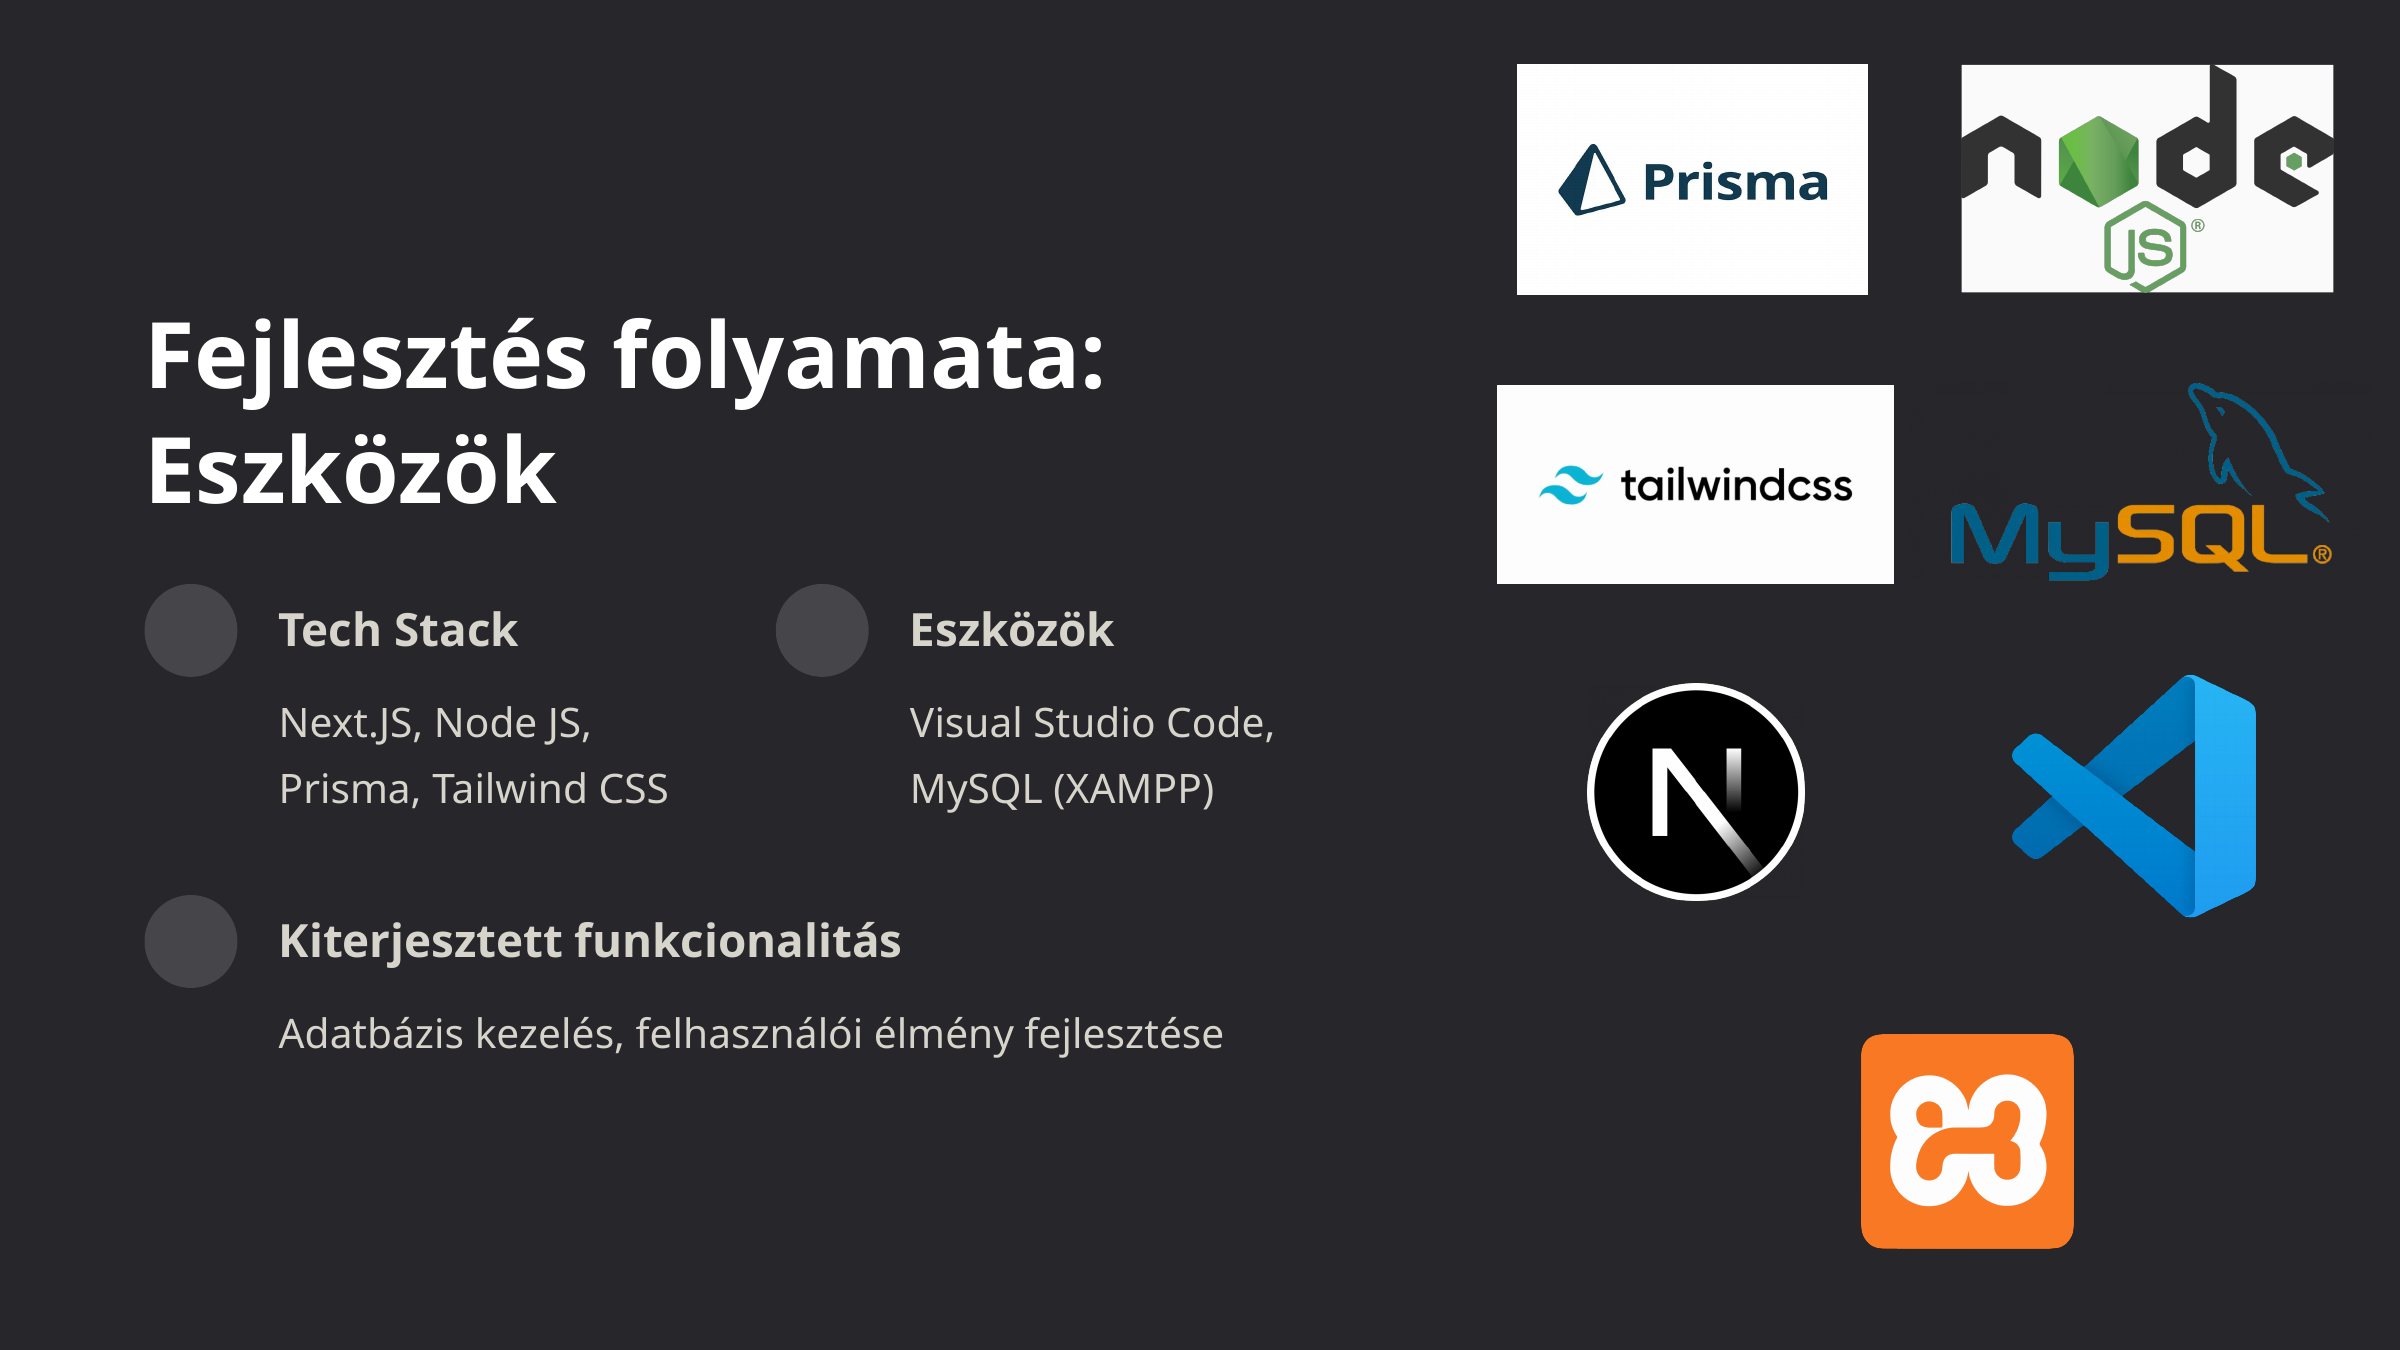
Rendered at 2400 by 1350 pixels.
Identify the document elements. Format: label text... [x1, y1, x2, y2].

picture [1517, 64, 1868, 295]
picture [1861, 1034, 2074, 1249]
text_box Adatbázis kezelés, felhasználói élmény fejlesztése [278, 991, 1356, 1058]
picture [1910, 382, 2373, 581]
text_box [144, 895, 238, 988]
picture [1497, 385, 1894, 584]
picture [1587, 683, 1805, 901]
text_box Tech Stack [278, 598, 725, 656]
picture [2012, 674, 2256, 918]
picture [1961, 64, 2334, 293]
text_box [775, 583, 869, 677]
text_box Fejlesztés folyamata: Eszközök [144, 292, 1356, 522]
text_box Eszközök [910, 598, 1356, 656]
text_box Kiterjesztett funkcionalitás [278, 909, 919, 967]
text_box Next.JS, Node JS, Prisma, Tailwind CSS [278, 680, 725, 813]
text_box [144, 583, 238, 677]
text_box Visual Studio Code, MySQL (XAMPP) [910, 680, 1356, 813]
